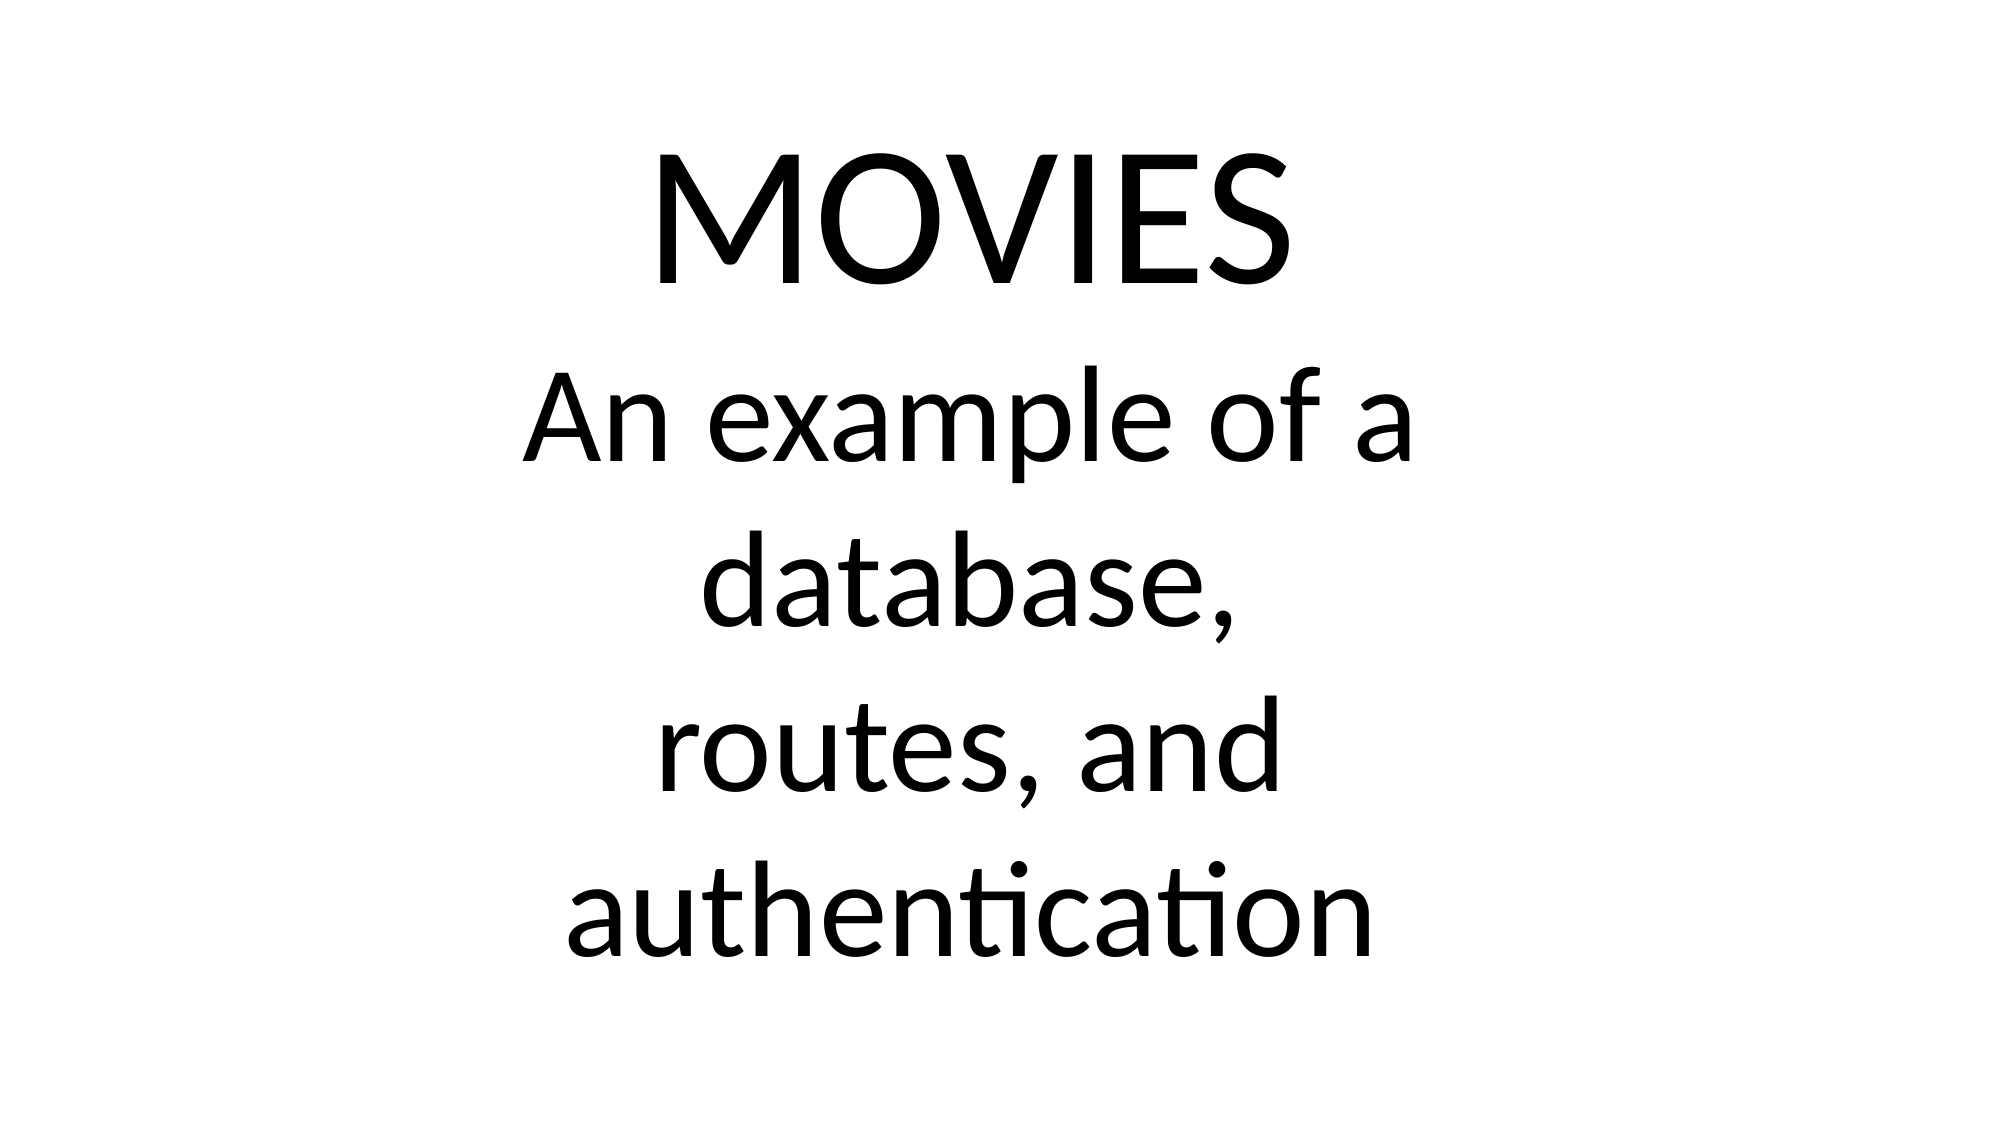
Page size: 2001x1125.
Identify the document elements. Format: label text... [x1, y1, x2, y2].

text_box MOVIES An example of a database, routes, and authentication [474, 76, 1467, 991]
